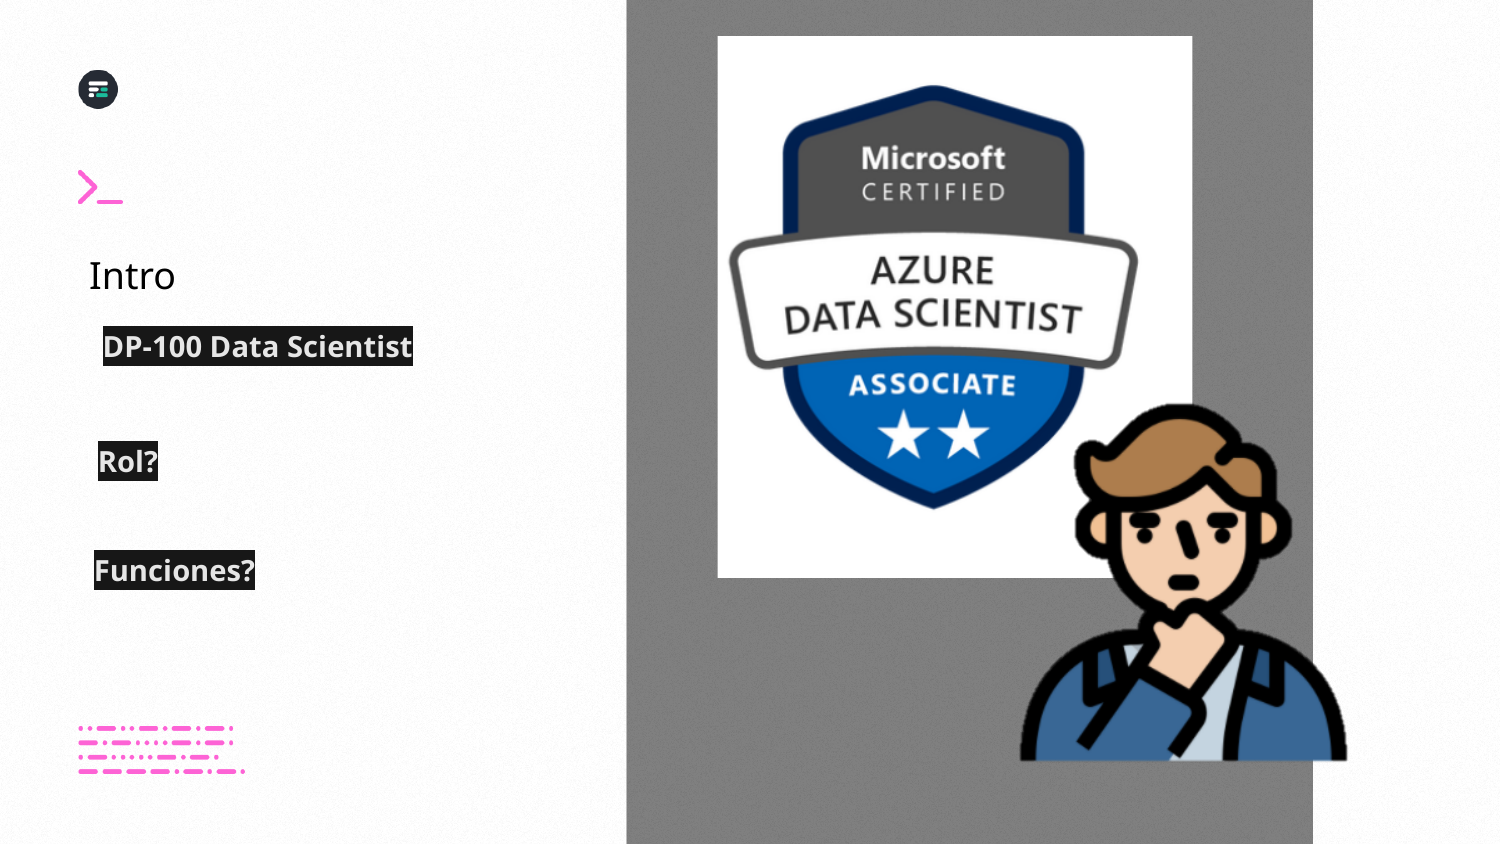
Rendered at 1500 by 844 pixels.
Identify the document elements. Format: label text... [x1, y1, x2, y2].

text_box Rol? [83, 435, 173, 486]
picture [0, 0, 1500, 844]
title Intro [74, 197, 600, 352]
text_box DP-100 Data Scientist [87, 320, 428, 371]
text_box Funciones? [78, 545, 270, 595]
